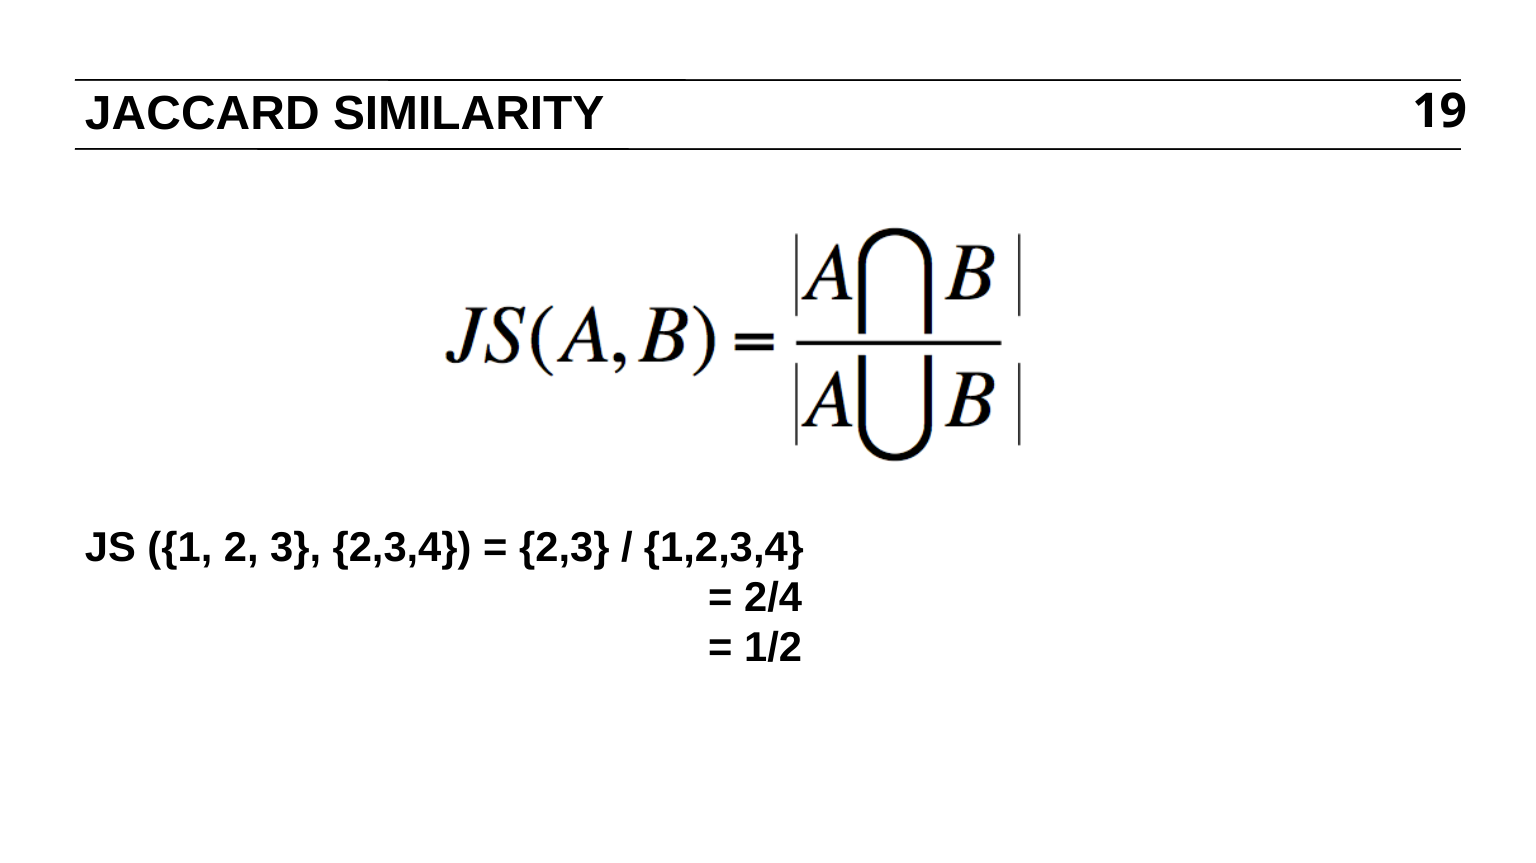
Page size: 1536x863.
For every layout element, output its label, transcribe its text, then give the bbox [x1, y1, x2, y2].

picture [423, 217, 1112, 495]
slide_number 19 [1410, 83, 1470, 142]
list JS ({1, 2, 3}, {2,3,4}) = {2,3} / {1,2,3,4} = 2/4 = 1/2 [76, 160, 1460, 823]
title JACCARD SIMILARITY [76, 82, 1369, 160]
